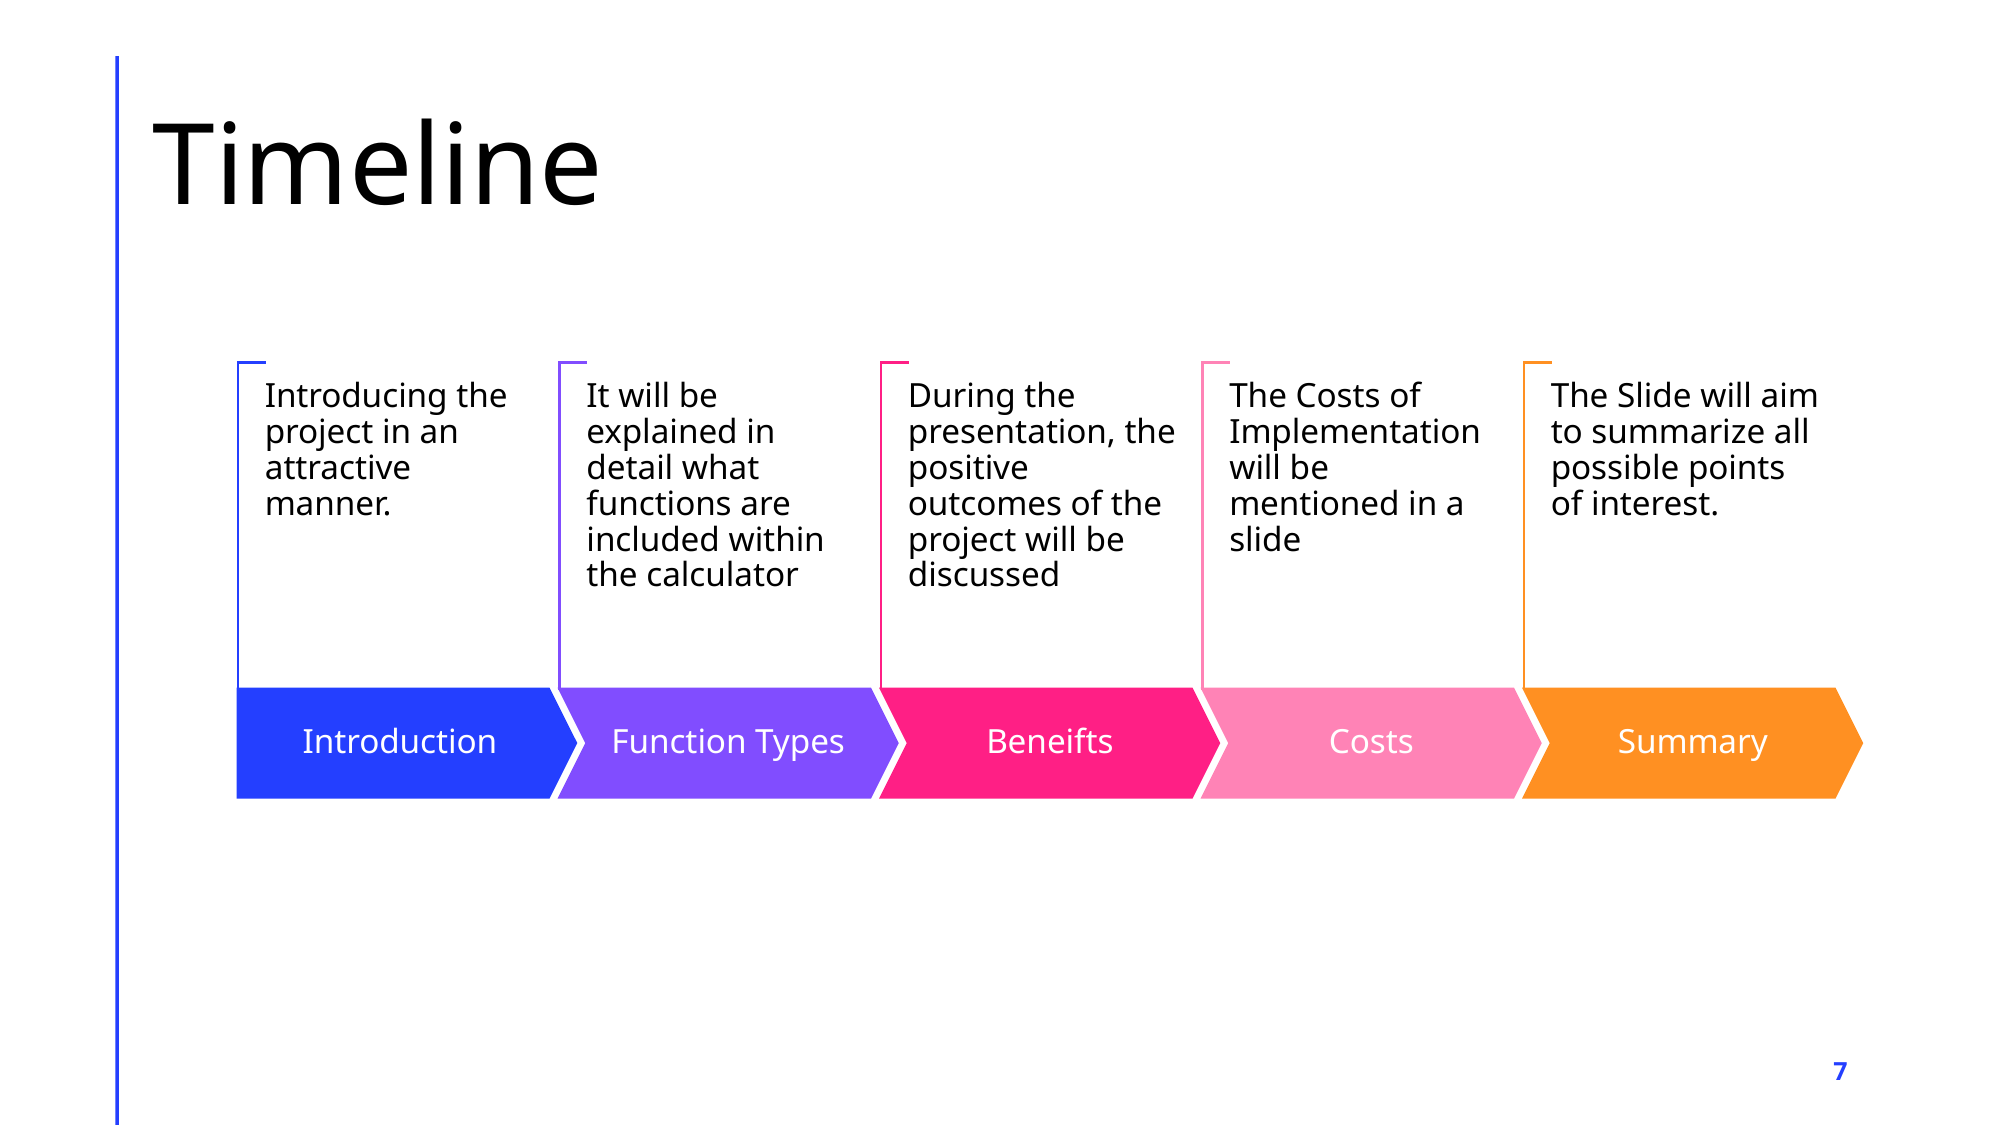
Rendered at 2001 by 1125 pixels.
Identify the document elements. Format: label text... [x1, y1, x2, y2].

title Timeline [137, 59, 1863, 278]
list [237, 217, 1863, 943]
slide_number 7 [1412, 1042, 1863, 1103]
